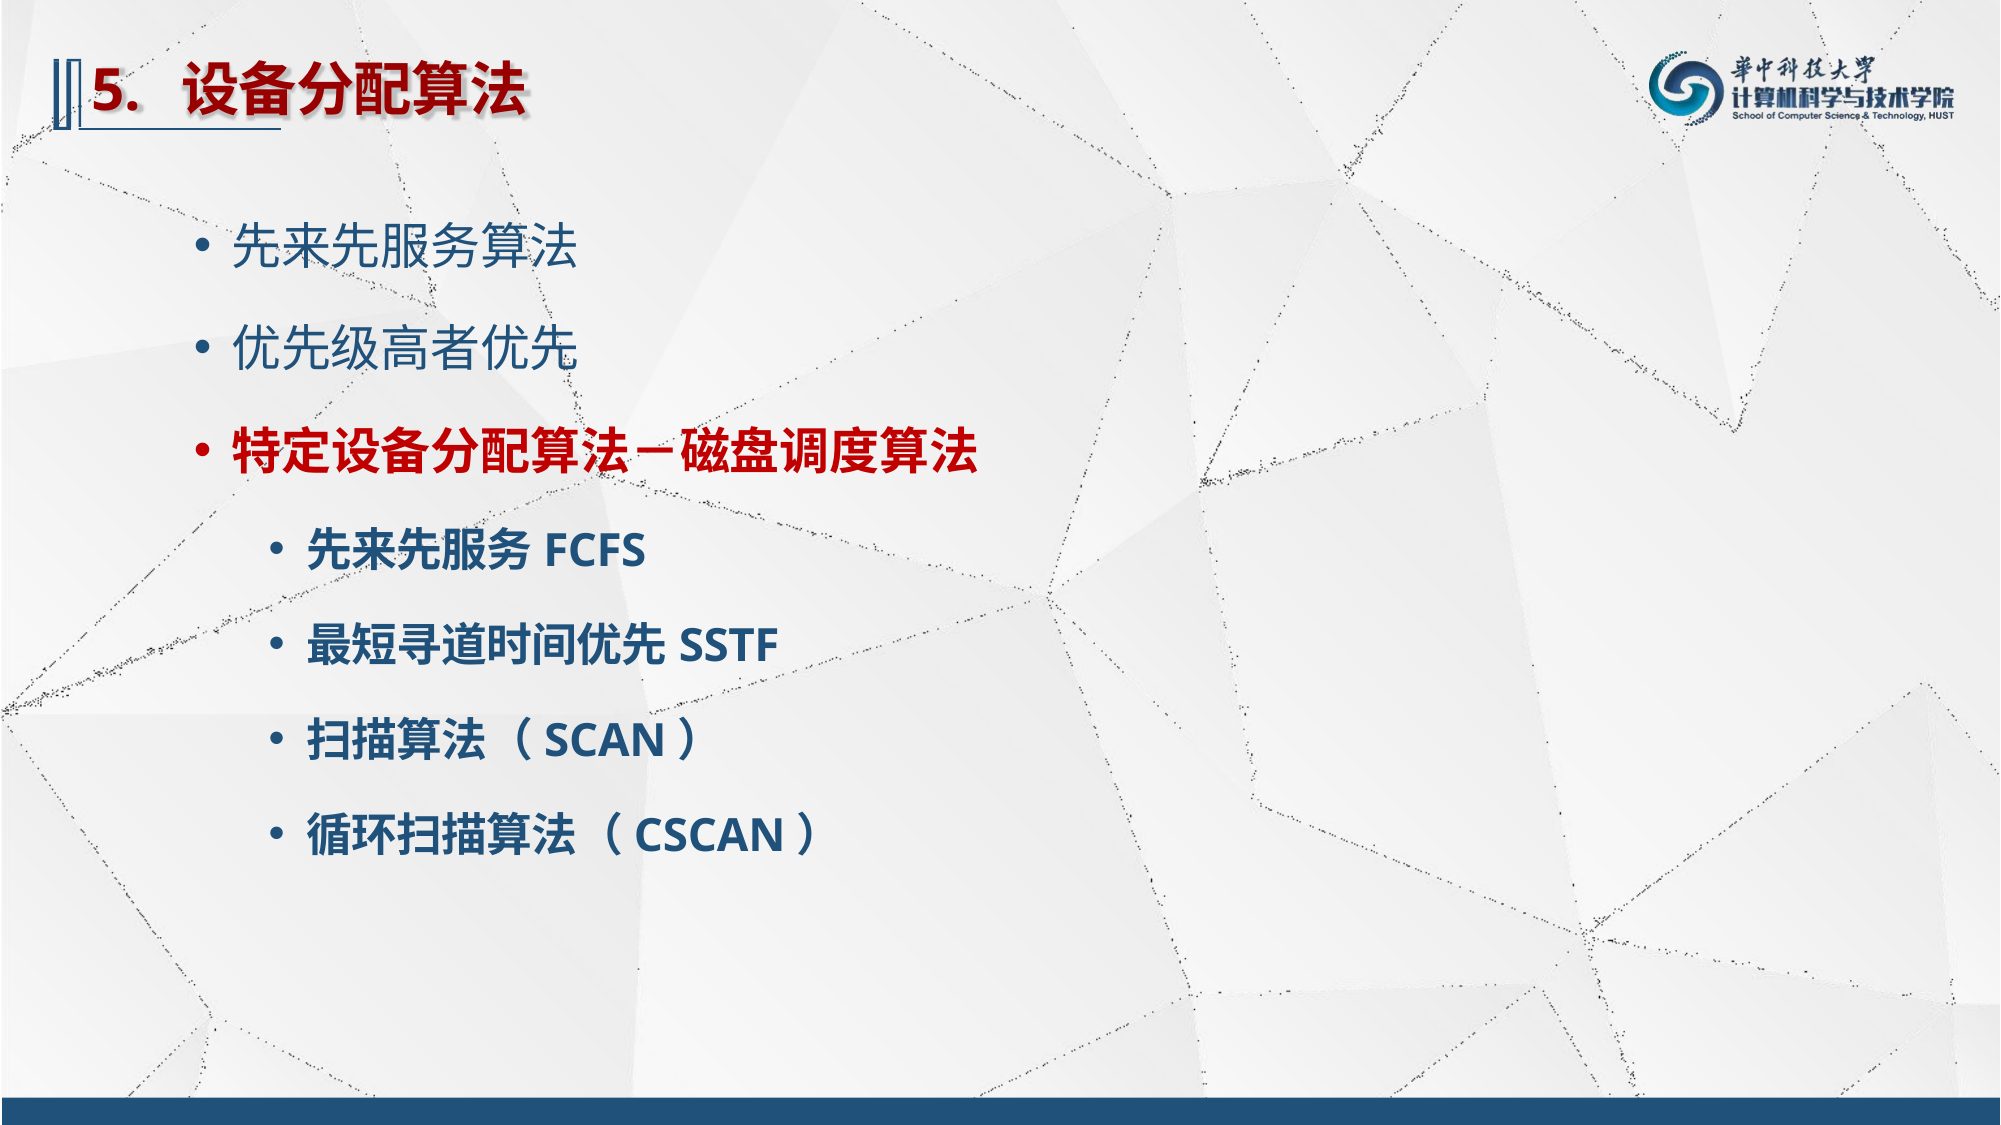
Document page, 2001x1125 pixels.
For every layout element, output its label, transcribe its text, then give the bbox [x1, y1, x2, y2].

picture [0, 0, 2000, 1125]
title 5. 设备分配算法 [89, 173, 532, 240]
text_box 先来先服务算法 优先级高者优先 特定设备分配算法－磁盘调度算法 先来先服务FCFS 最短寻道时间优先SSTF 扫描算法（SCAN） 循环扫描算法（CSCAN） [191, 212, 984, 861]
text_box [55, 34, 570, 165]
